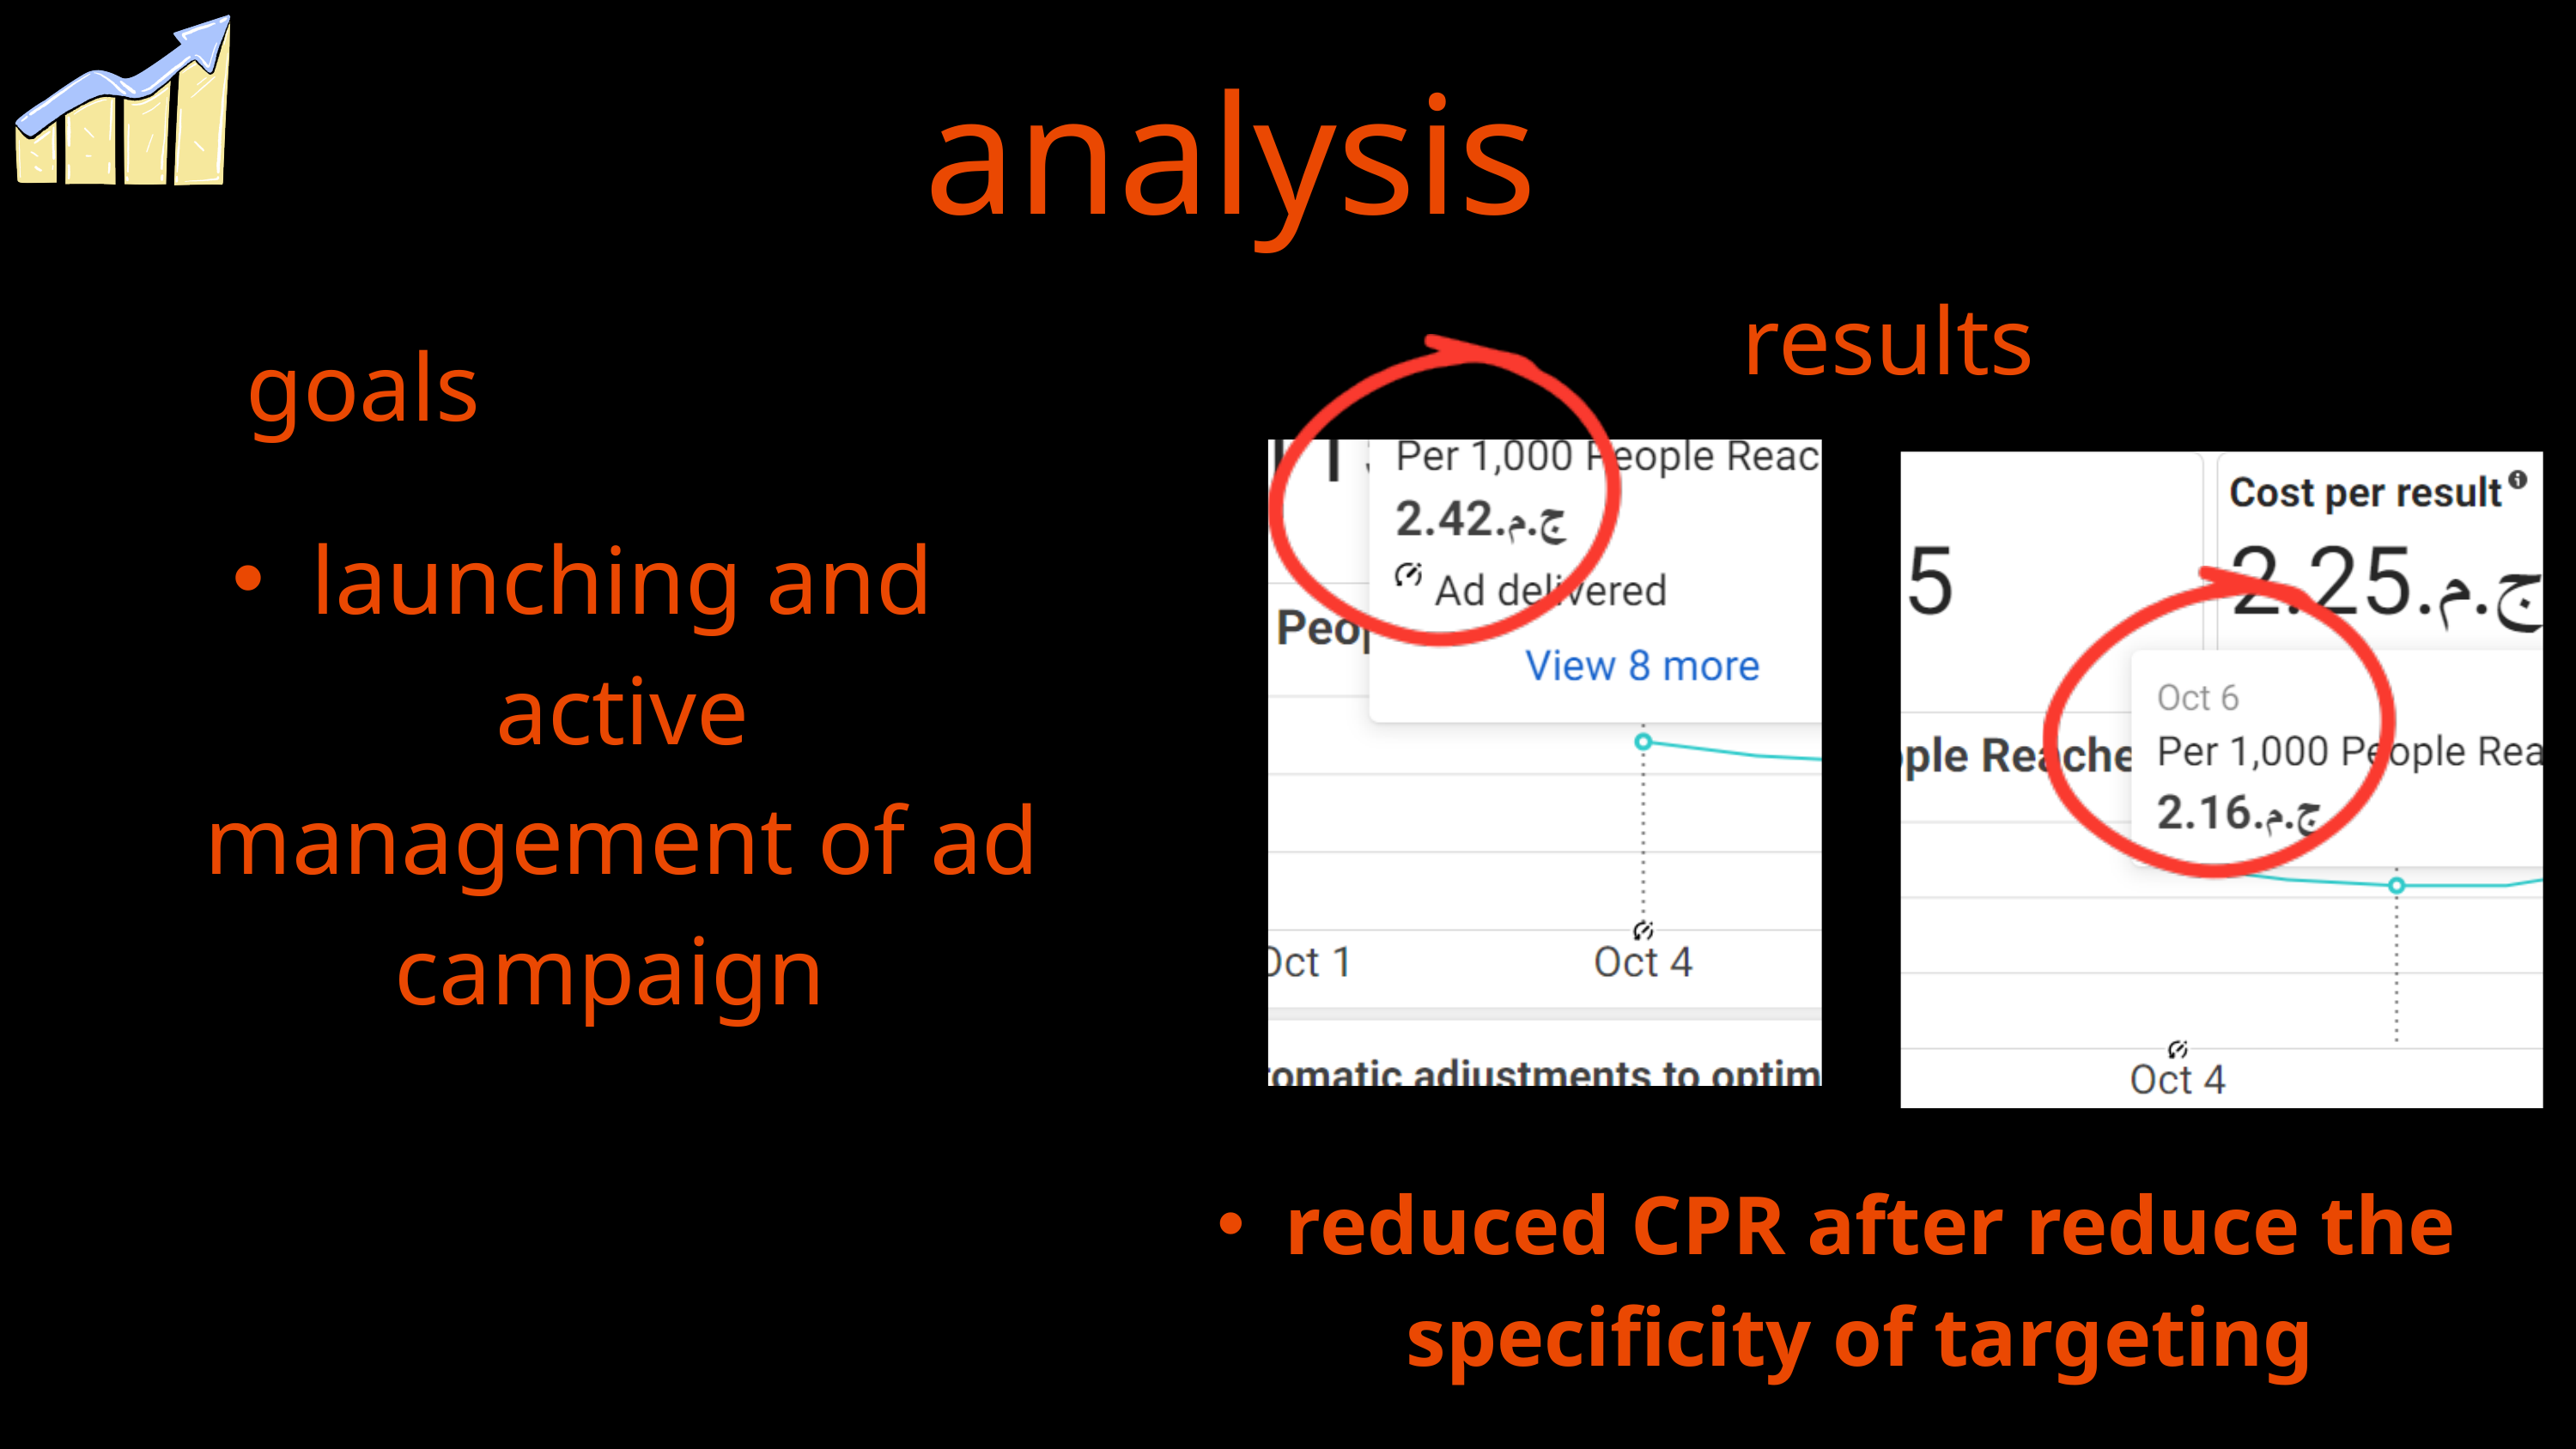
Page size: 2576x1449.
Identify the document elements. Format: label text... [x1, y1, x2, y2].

text_box results [1708, 262, 2093, 393]
text_box analysis [902, 16, 1560, 248]
text_box [1267, 334, 1627, 652]
text_box [1267, 440, 1822, 1086]
text_box [15, 15, 233, 185]
text_box goals [232, 309, 519, 440]
text_box [1900, 452, 2543, 1108]
text_box reduced CPR after reduce the specificity of targeting [1095, 1157, 2510, 1383]
text_box launching and active management of ad campaign [39, 502, 1048, 1024]
text_box [2042, 566, 2402, 883]
